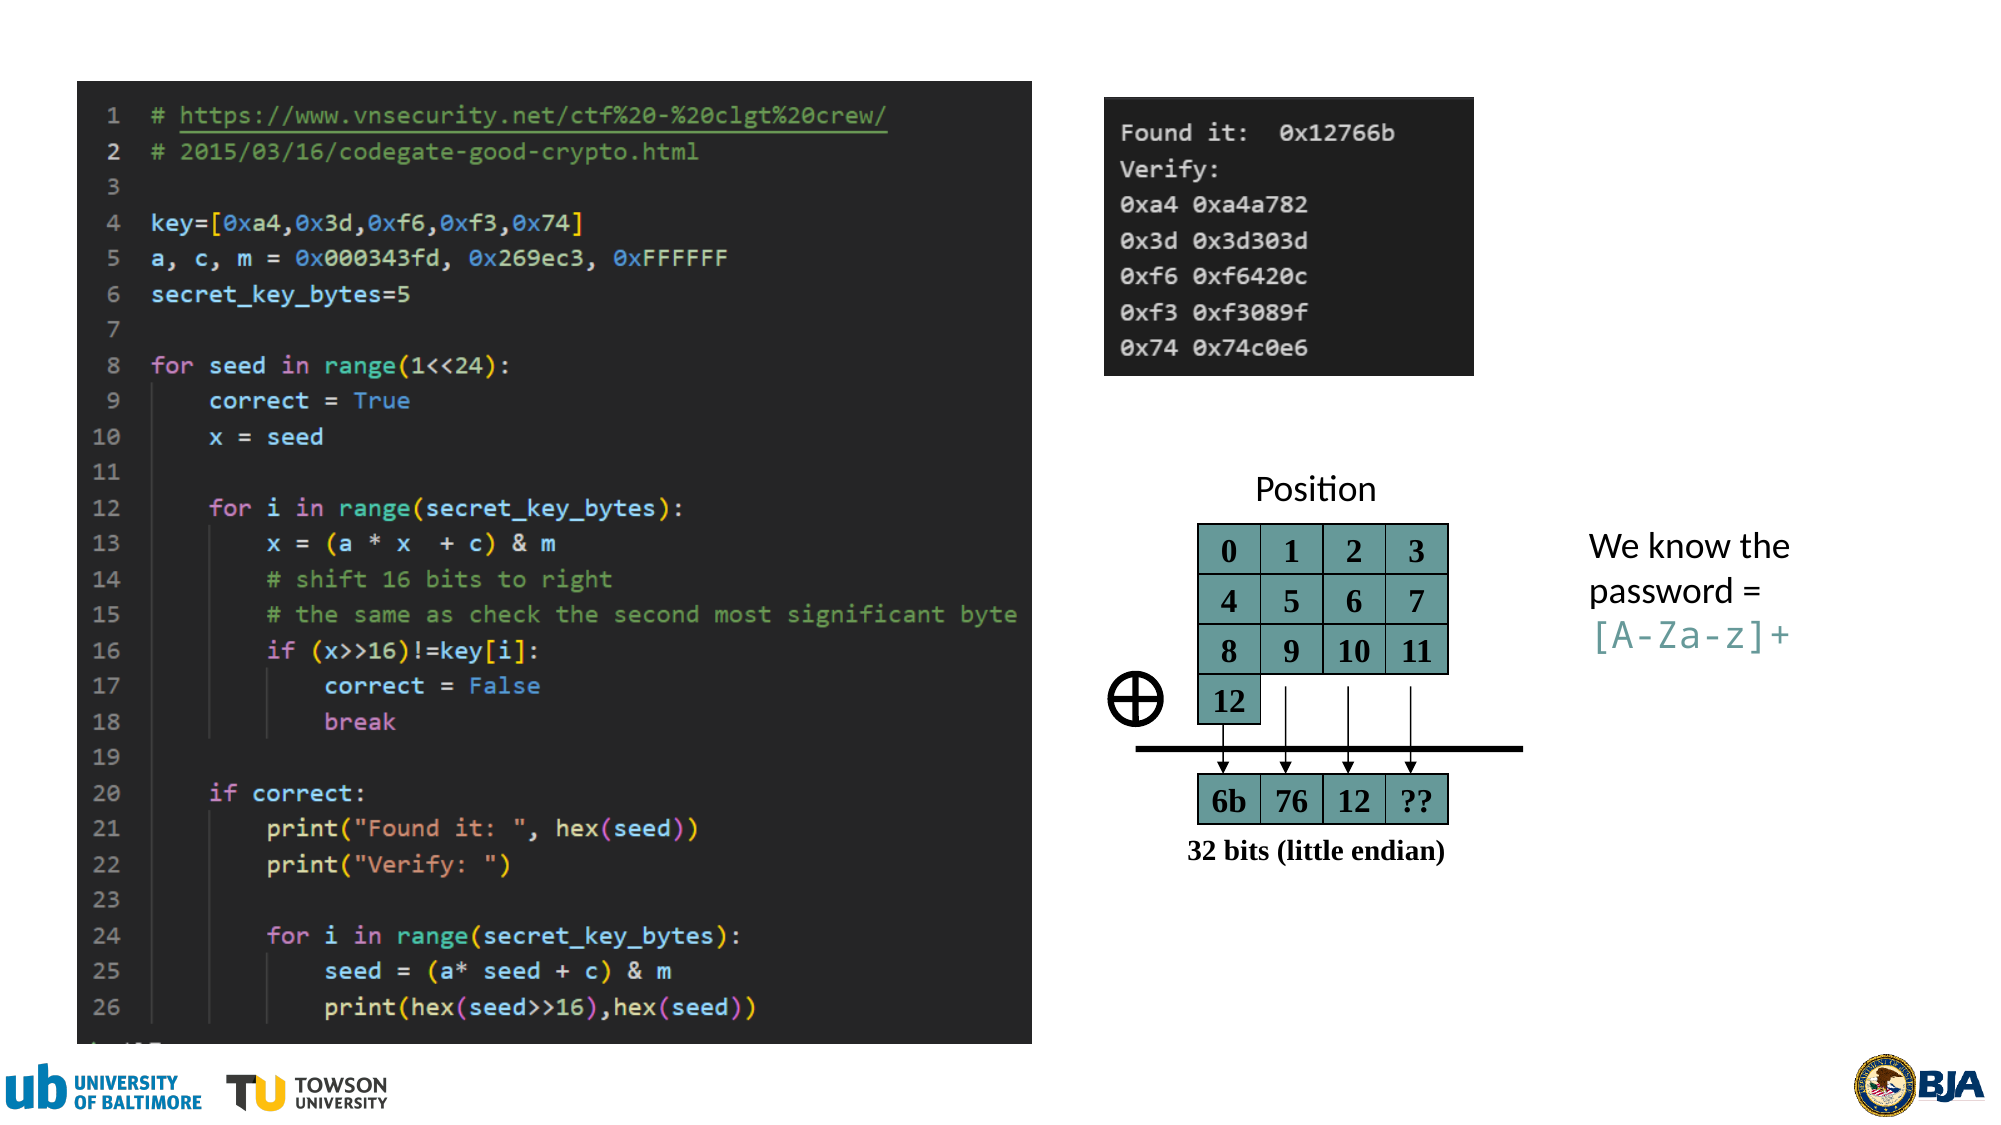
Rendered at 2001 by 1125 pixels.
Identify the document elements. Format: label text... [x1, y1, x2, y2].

text_box Position [1240, 456, 1393, 516]
text_box 10 [1323, 623, 1385, 674]
text_box [1110, 673, 1135, 698]
text_box 12 [1198, 673, 1261, 724]
text_box [1404, 686, 1417, 774]
picture [1104, 97, 1474, 376]
text_box 11 [1385, 623, 1448, 674]
text_box 4 [1198, 573, 1260, 623]
text_box [1110, 699, 1135, 724]
picture [1854, 1054, 1986, 1117]
text_box 2 [1323, 523, 1385, 573]
text_box 1 [1260, 523, 1323, 573]
text_box [1136, 699, 1161, 724]
text_box 5 [1260, 573, 1323, 623]
text_box 6b [1198, 773, 1260, 823]
text_box 9 [1260, 623, 1323, 674]
text_box 12 [1323, 773, 1385, 823]
text_box ?? [1385, 773, 1448, 823]
text_box We know the password = [A-Za-z]+ [1574, 513, 1845, 663]
text_box 0 [1198, 523, 1260, 573]
text_box [1341, 686, 1355, 774]
text_box [1136, 673, 1161, 698]
text_box 76 [1260, 773, 1323, 823]
text_box 7 [1385, 573, 1448, 623]
text_box 3 [1385, 523, 1448, 573]
text_box 32 bits (little endian) [1172, 823, 1461, 874]
text_box 8 [1198, 623, 1260, 673]
text_box [1216, 723, 1230, 774]
text_box [1279, 686, 1292, 774]
text_box 6 [1323, 573, 1385, 623]
picture [0, 81, 1032, 1125]
